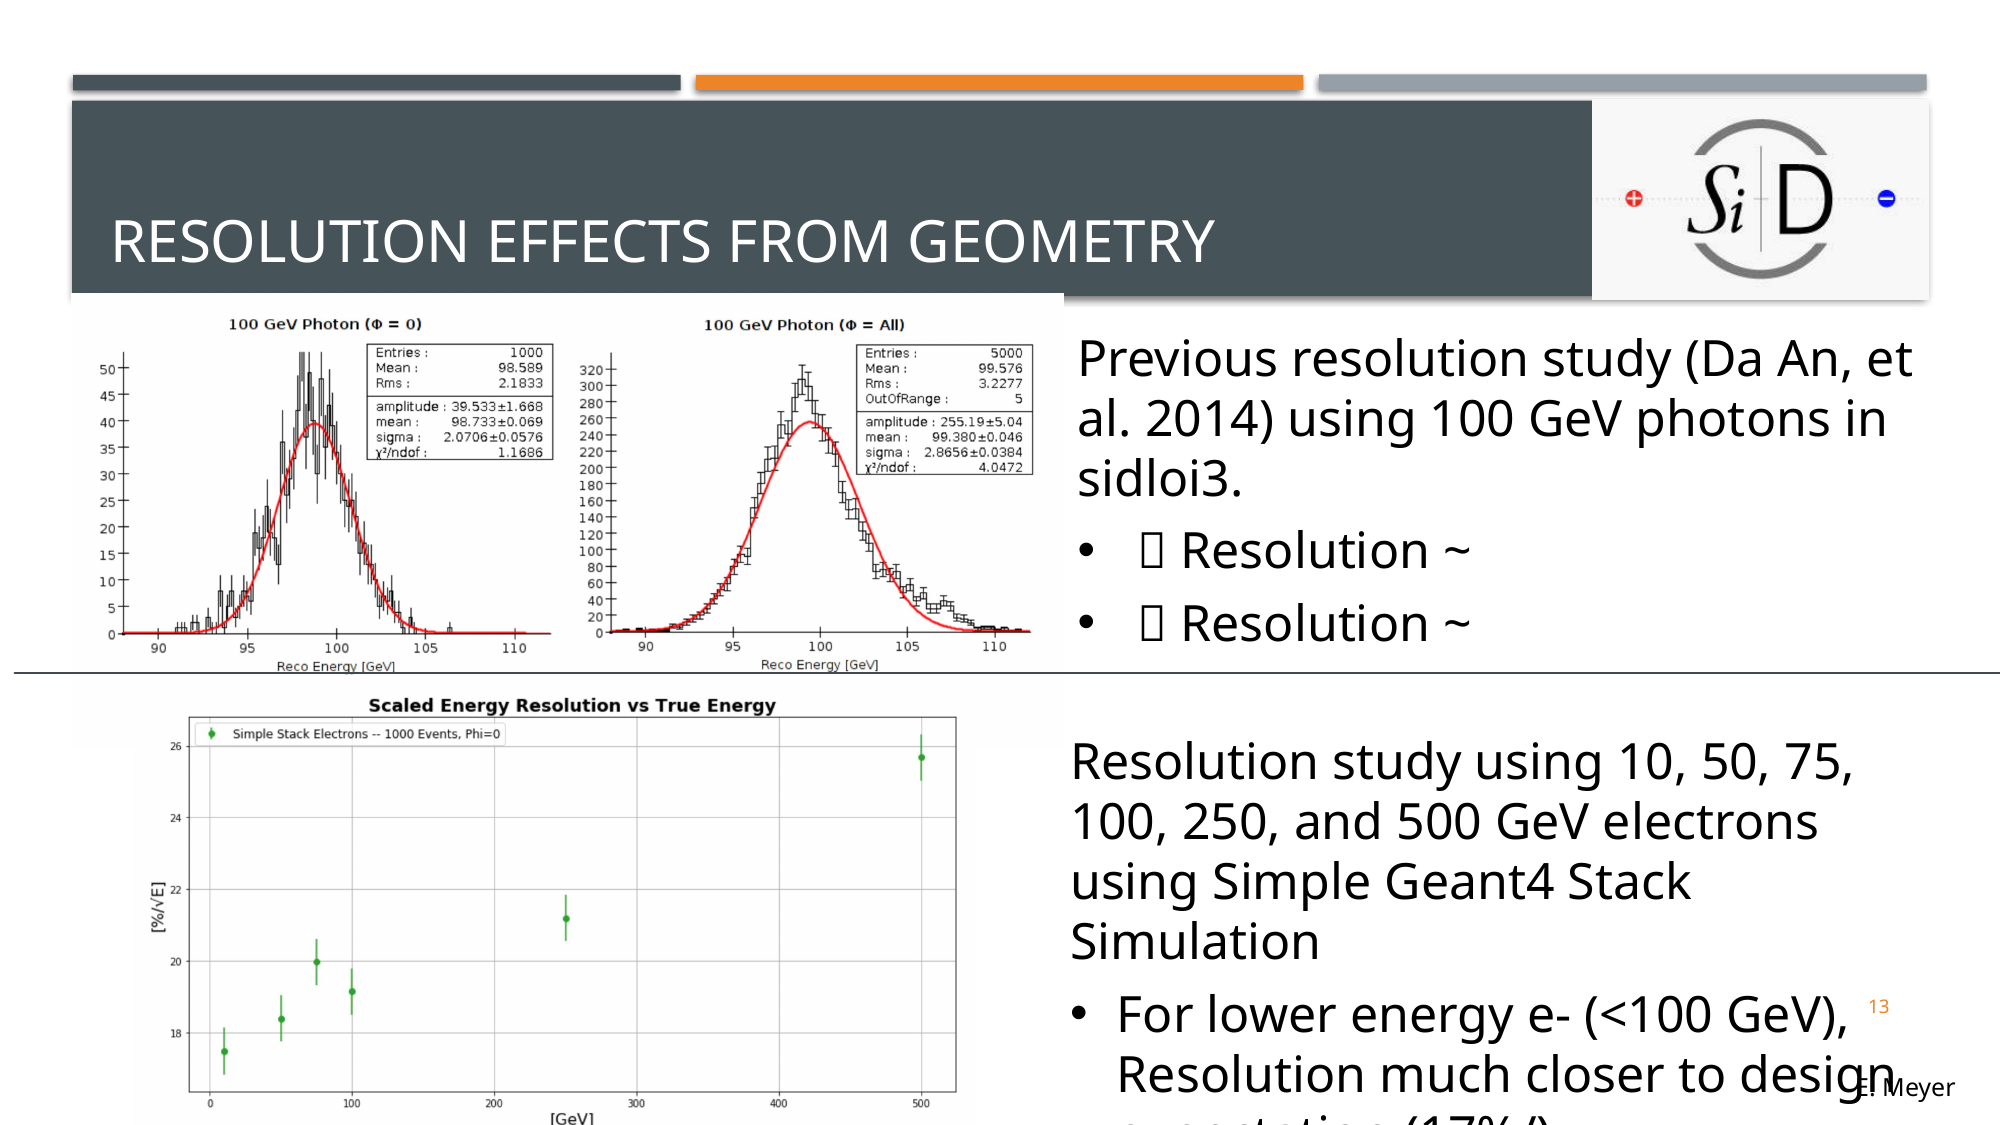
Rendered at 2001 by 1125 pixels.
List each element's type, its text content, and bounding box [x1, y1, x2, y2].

slide_number 13 [1732, 977, 1905, 1037]
picture [1591, 99, 1929, 301]
picture [71, 292, 1065, 672]
title Resolution Effects from geometry [95, 115, 1586, 282]
text_box E. Meyer [1840, 1064, 2000, 1110]
picture [71, 674, 1065, 1125]
